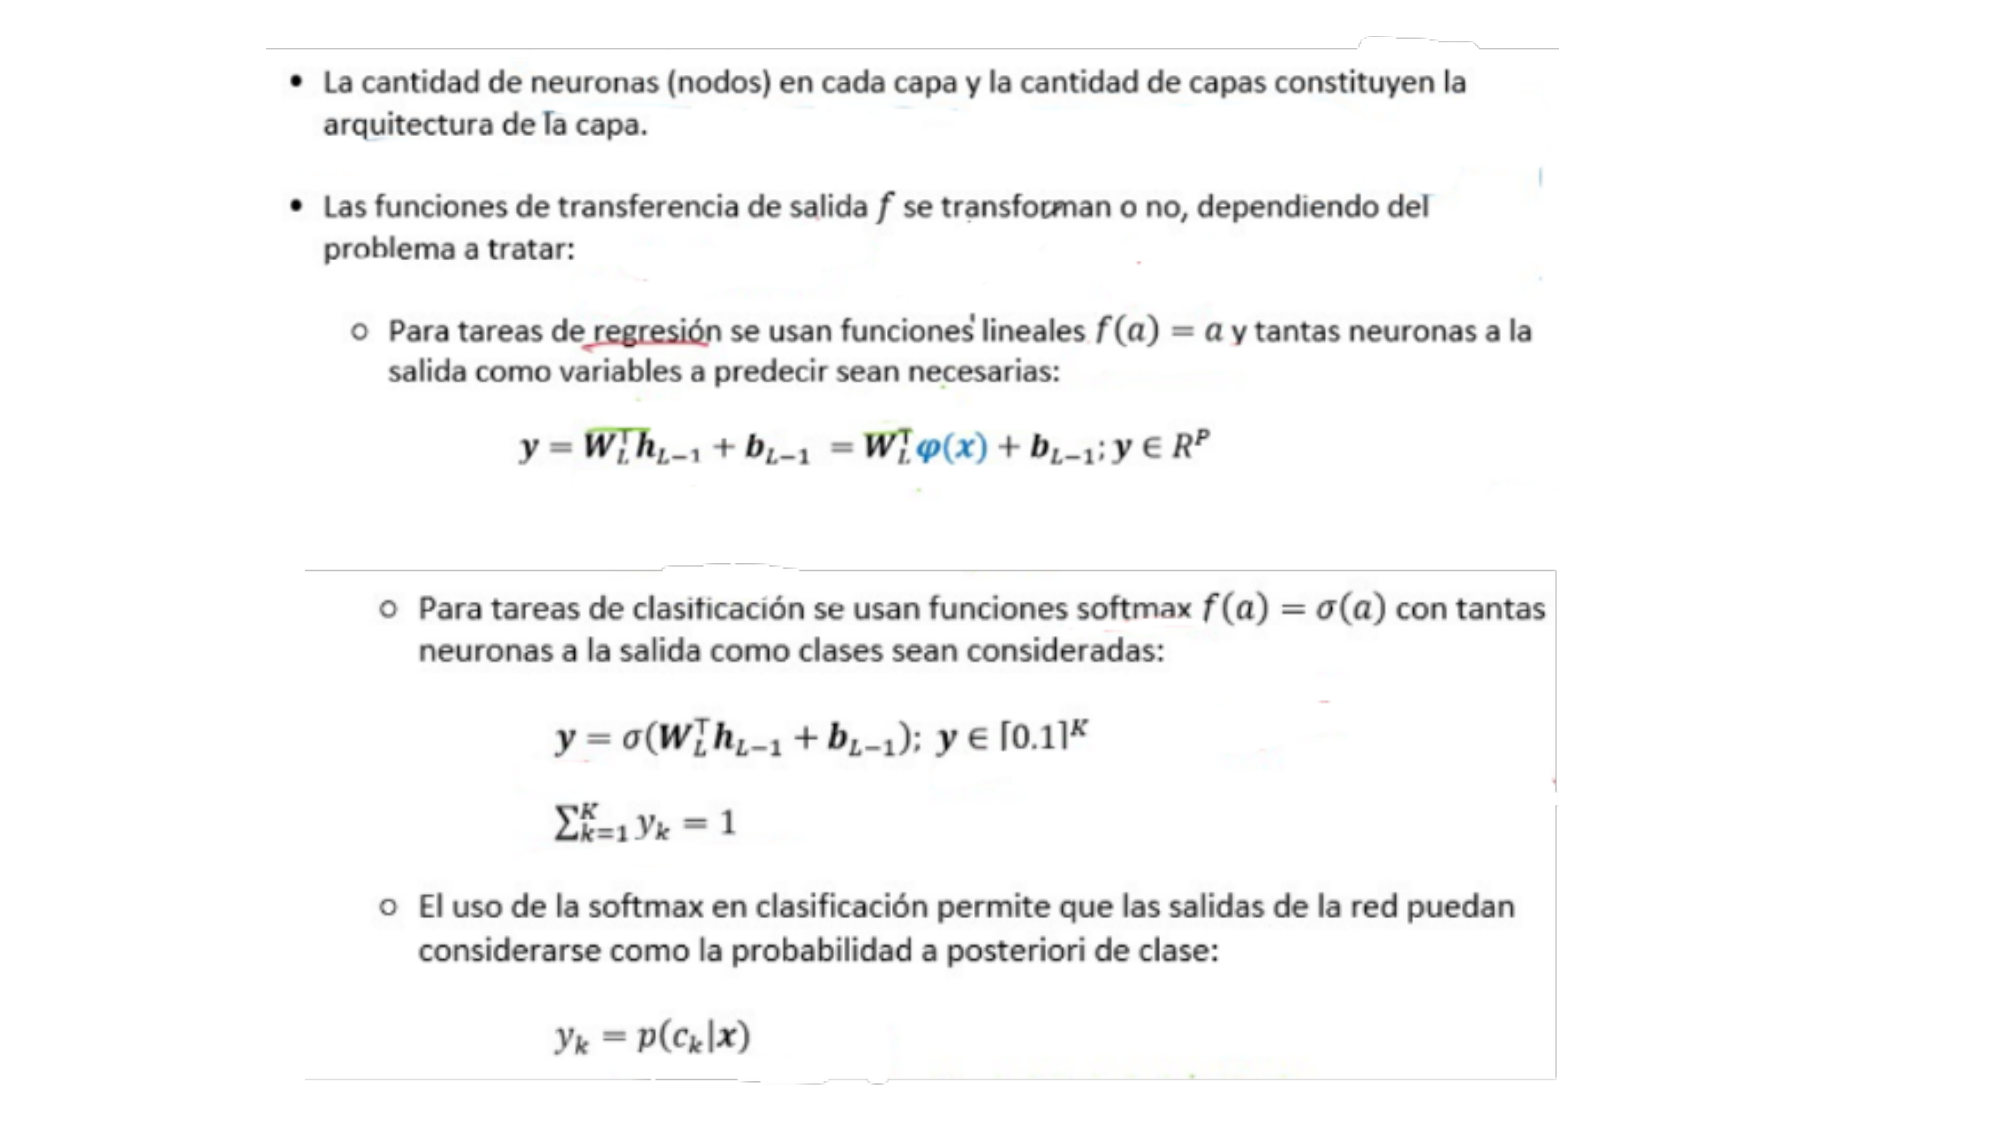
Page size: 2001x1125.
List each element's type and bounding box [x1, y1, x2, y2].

picture [266, 35, 1559, 501]
picture [305, 562, 1559, 1087]
